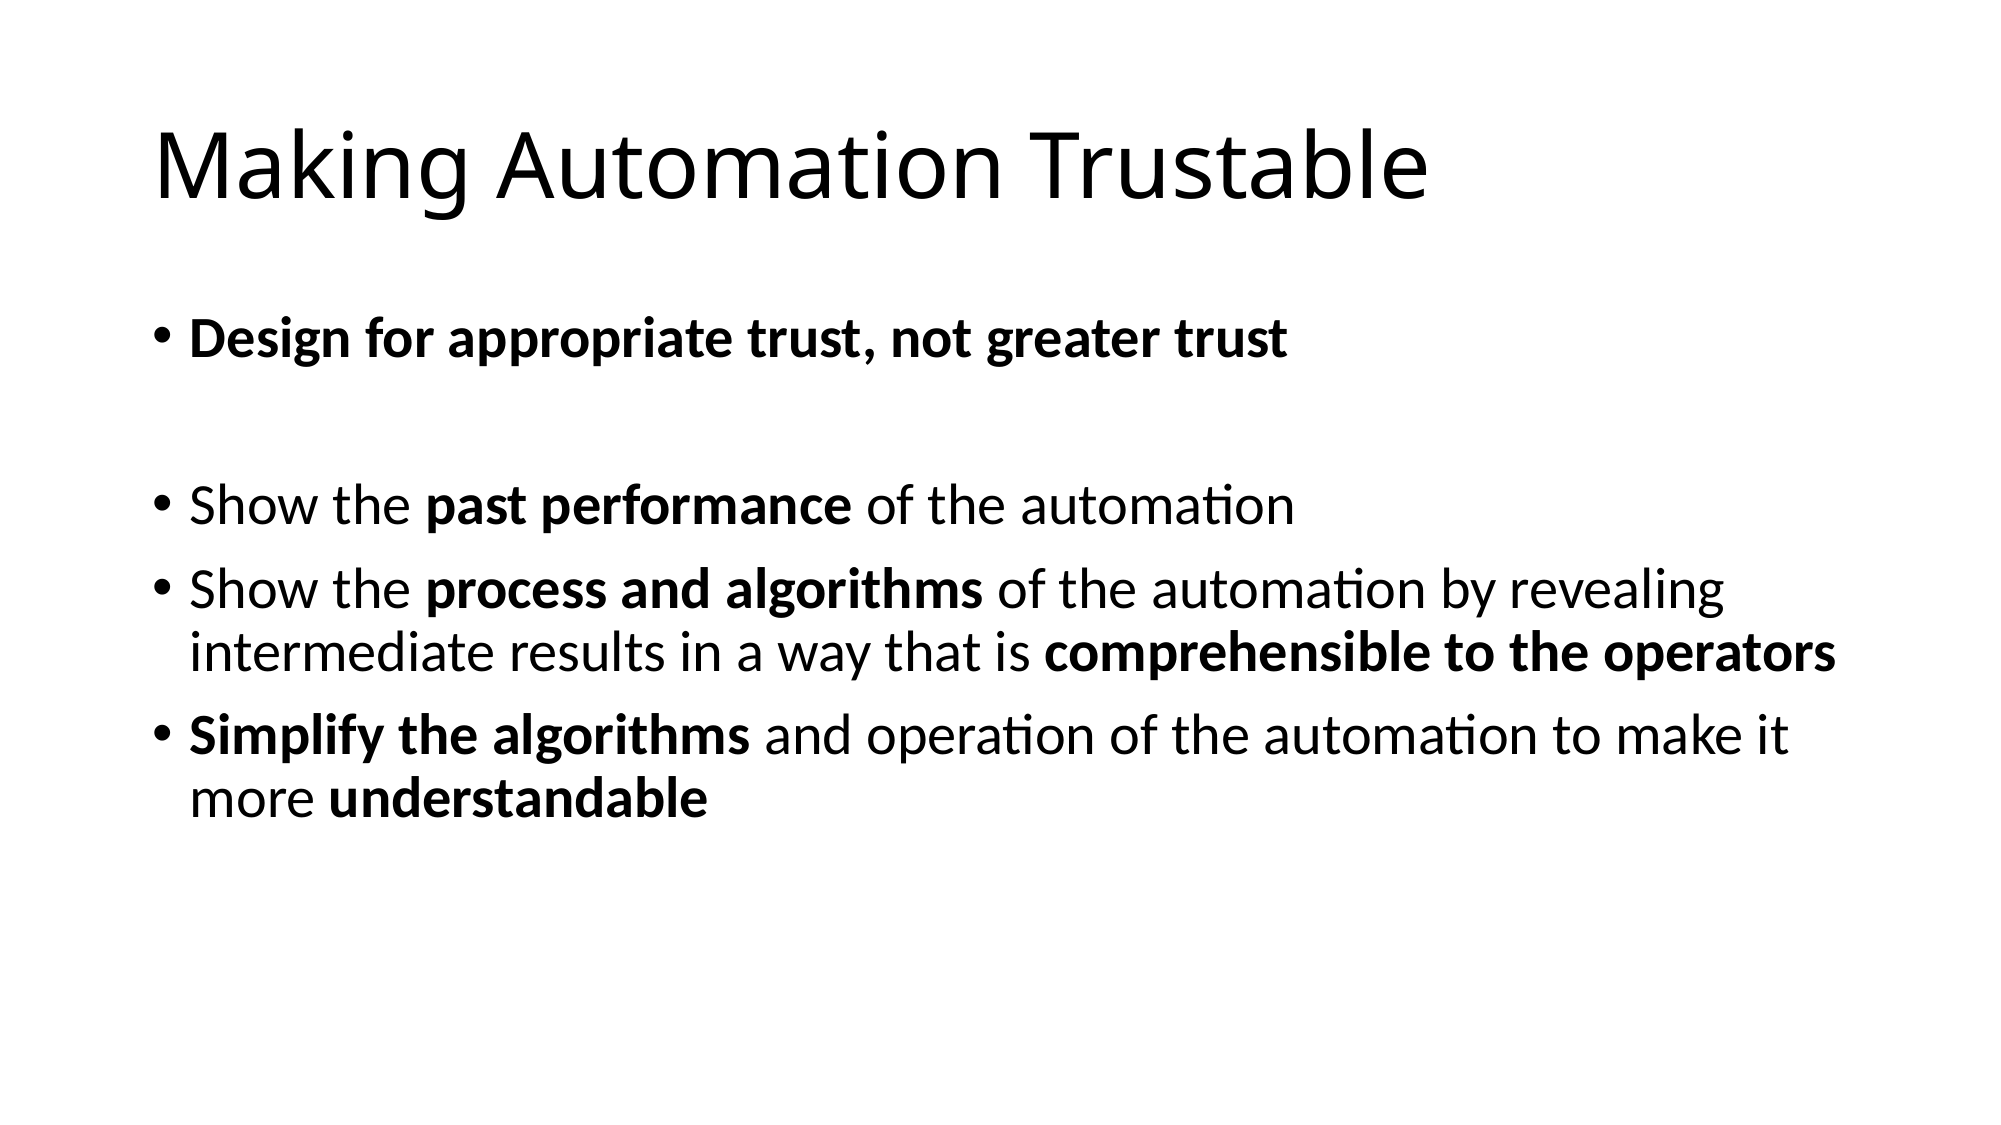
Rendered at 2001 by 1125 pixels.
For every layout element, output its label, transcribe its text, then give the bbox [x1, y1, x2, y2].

title Making Automation Trustable [137, 59, 1863, 278]
list Design for appropriate trust, not greater trust Show the past performance of the automation Show the process and algorithms of the automation by revealing intermediate results in a way that is comprehensible to the operators Simplify the algorithms and operation of the automation to make it more understandable [137, 299, 1863, 1014]
